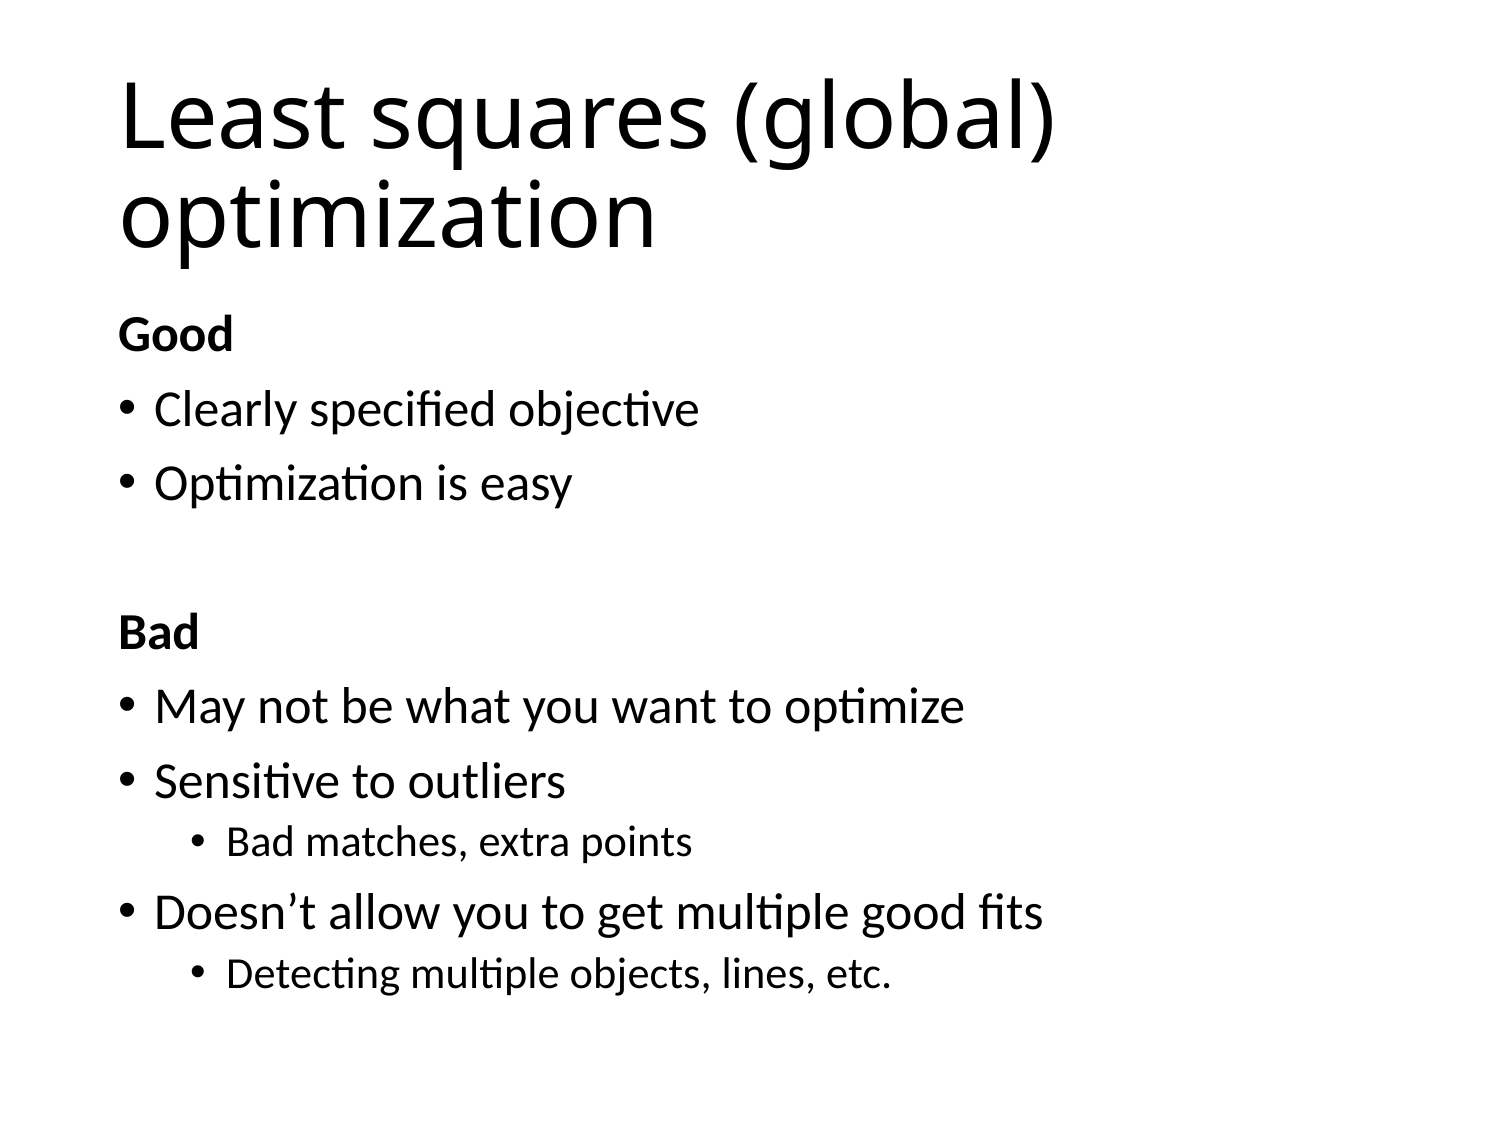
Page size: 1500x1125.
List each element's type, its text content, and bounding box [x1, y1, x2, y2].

list Good Clearly specified objective Optimization is easy Bad May not be what you want to optimize Sensitive to outliers Bad matches, extra points Doesn’t allow you to get multiple good fits Detecting multiple objects, lines, etc. [103, 299, 1397, 1014]
title Least squares (global) optimization [103, 59, 1452, 278]
